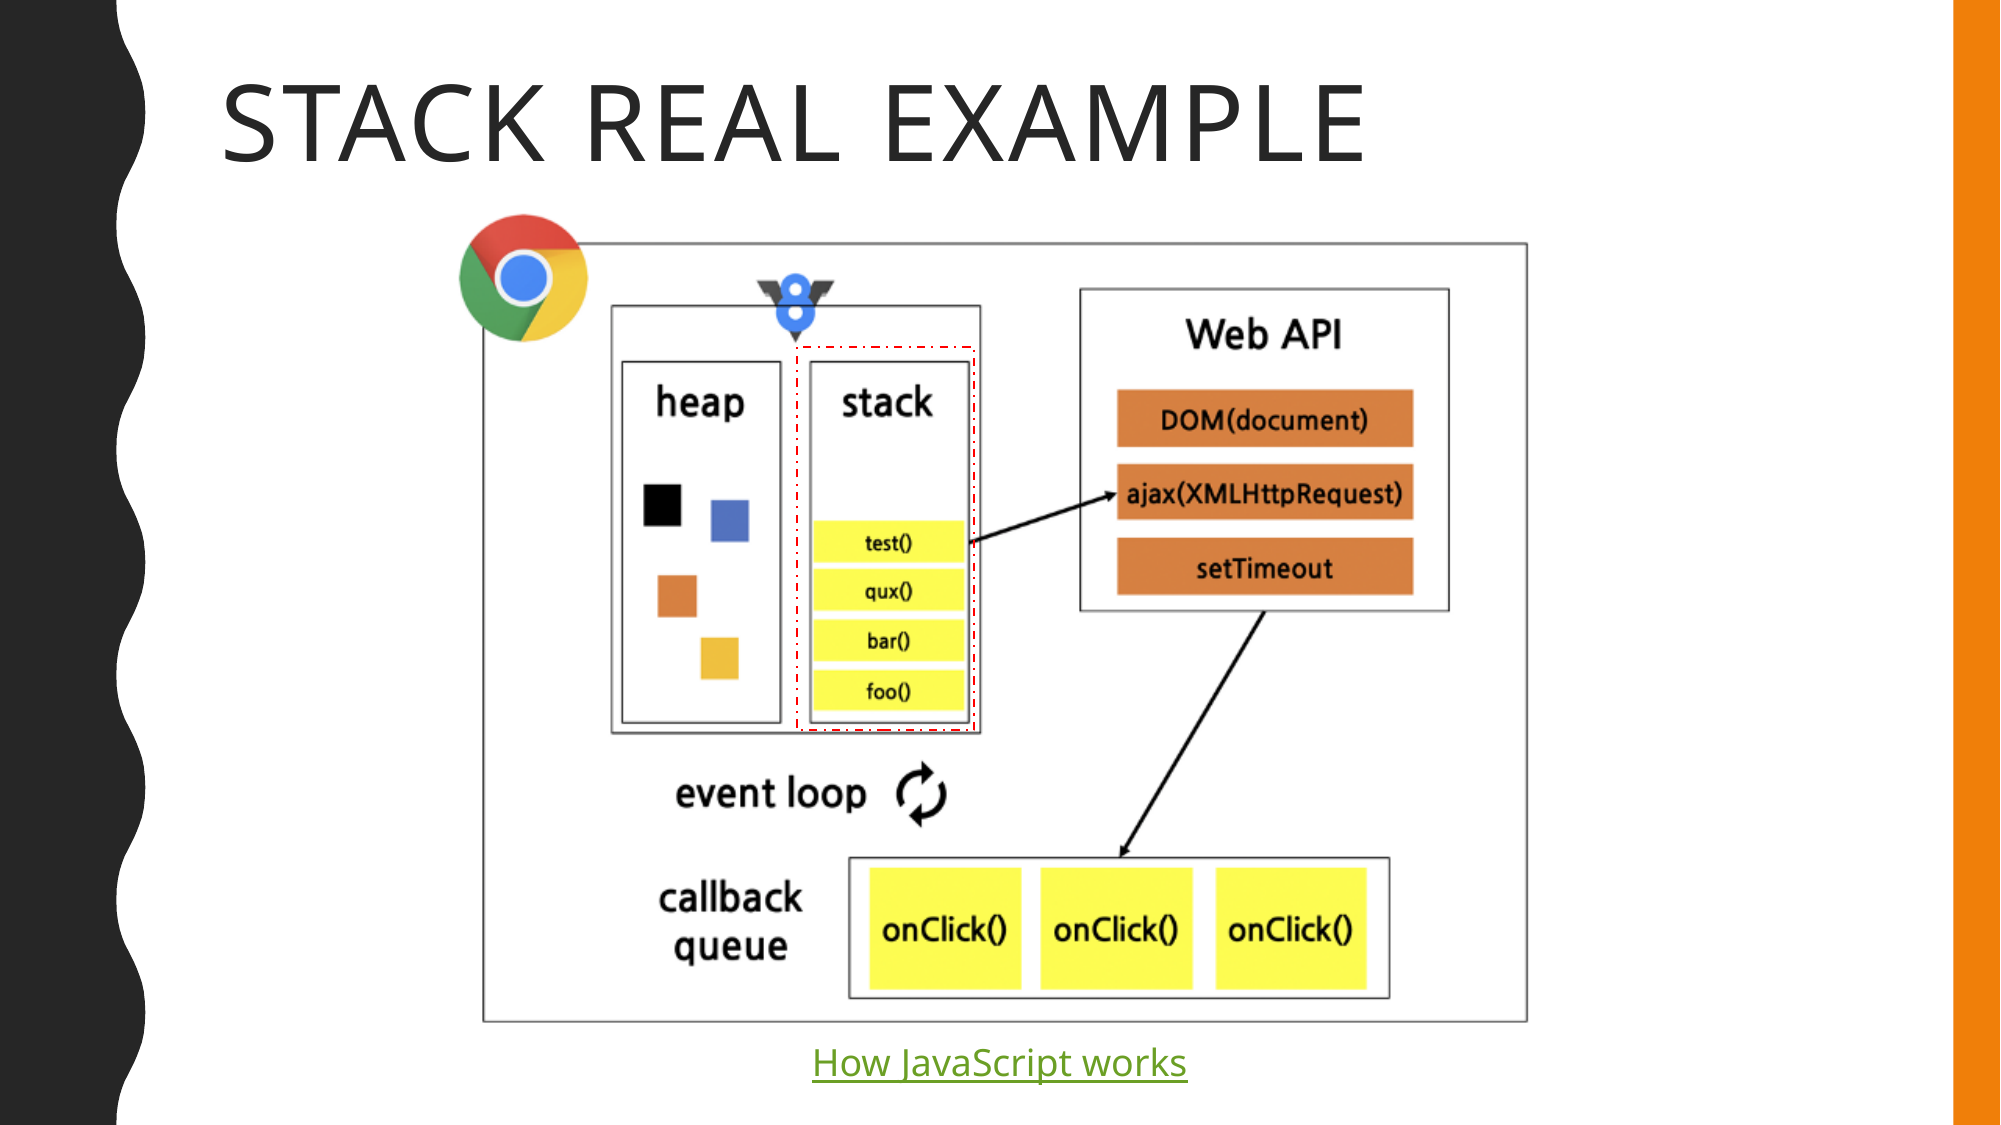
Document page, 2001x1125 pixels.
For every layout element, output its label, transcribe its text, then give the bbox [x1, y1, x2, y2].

title stack real example [205, 62, 1875, 308]
text_box How JavaScript works [783, 1031, 1217, 1098]
picture [453, 208, 1547, 1026]
